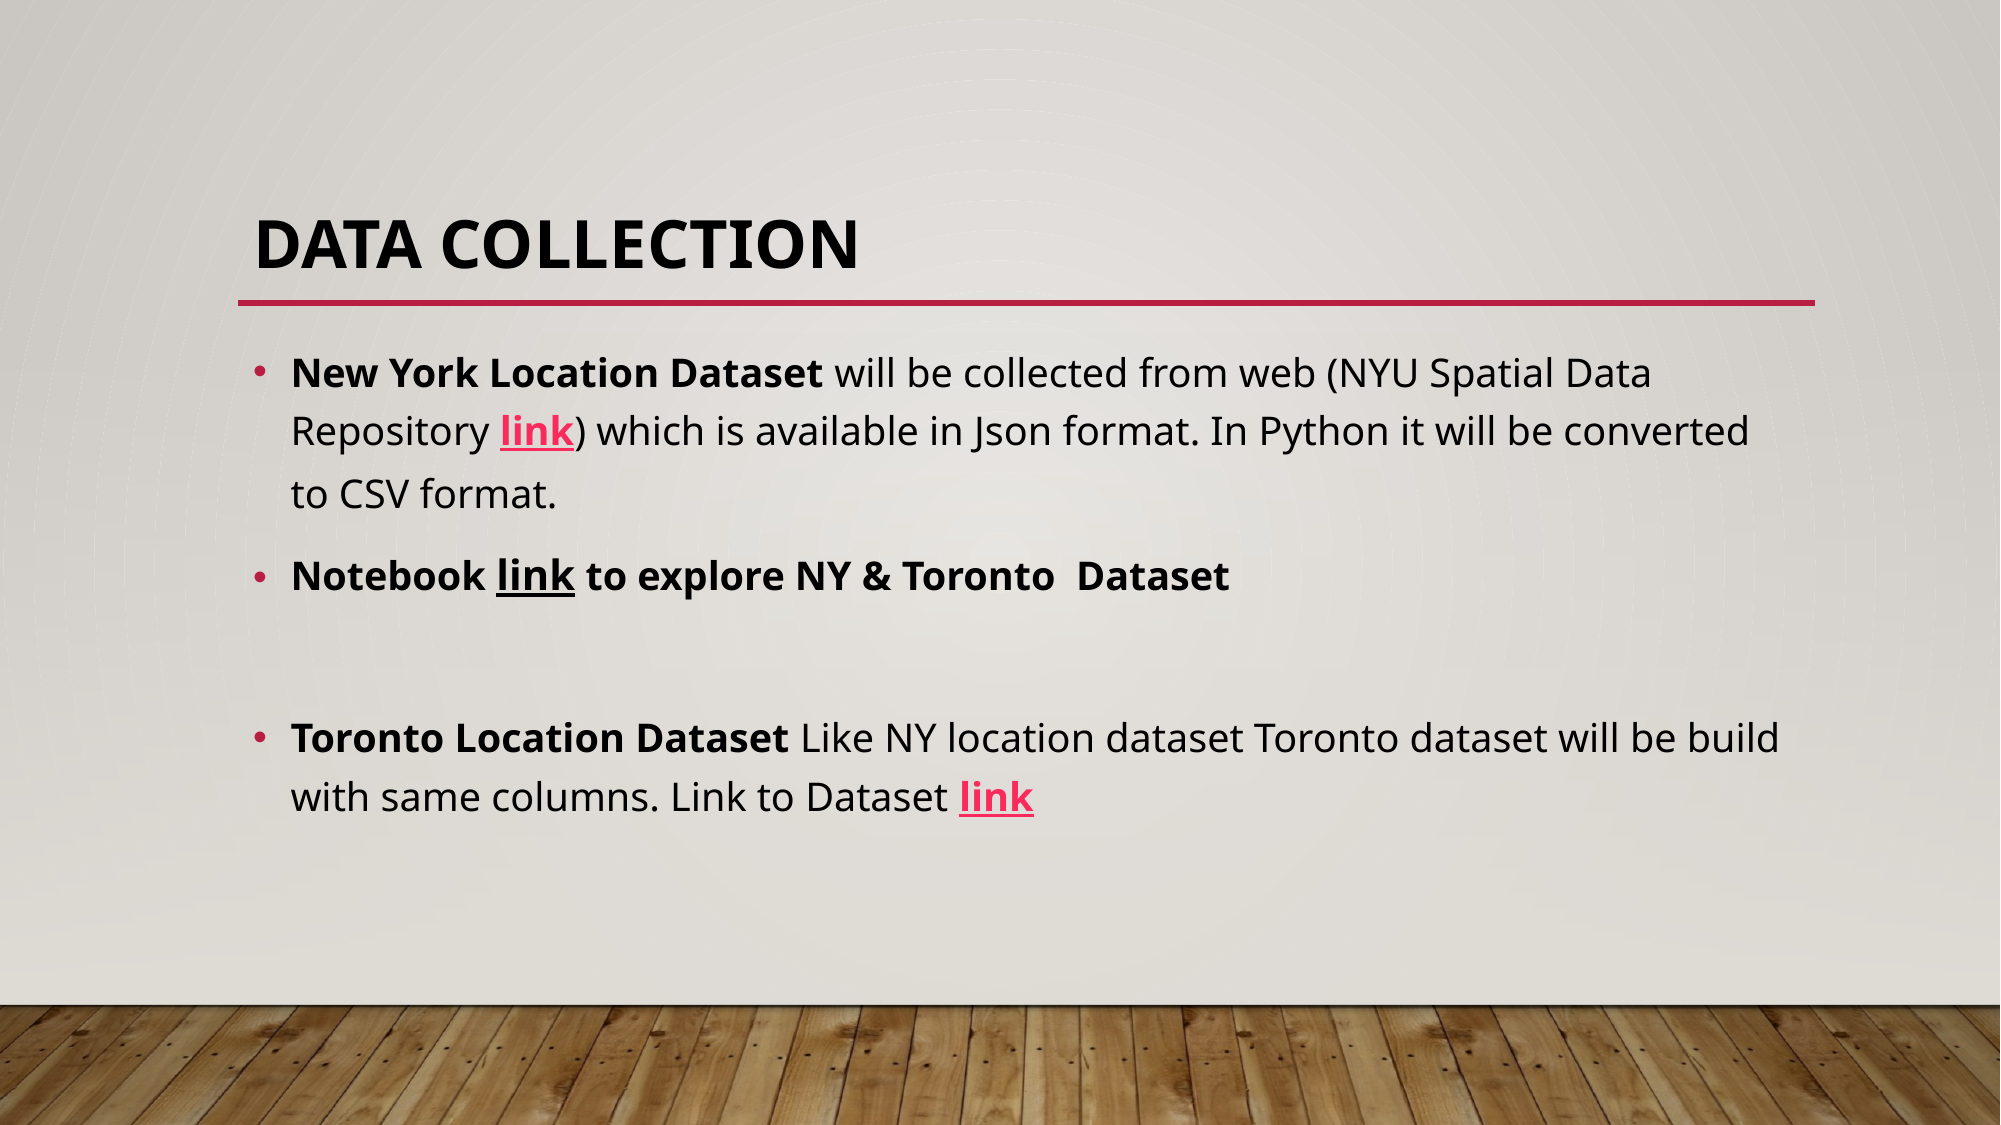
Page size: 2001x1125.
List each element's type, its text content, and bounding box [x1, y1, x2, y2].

list New York Location Dataset will be collected from web (NYU Spatial Data Repository link) which is available in Json format. In Python it will be converted to CSV format. Notebook link to explore NY & Toronto Dataset Toronto Location Dataset Like NY location dataset Toronto dataset will be build with same columns. Link to Dataset link [238, 330, 1814, 897]
picture [0, 1005, 2000, 1125]
title Data Collection [238, 203, 1814, 300]
